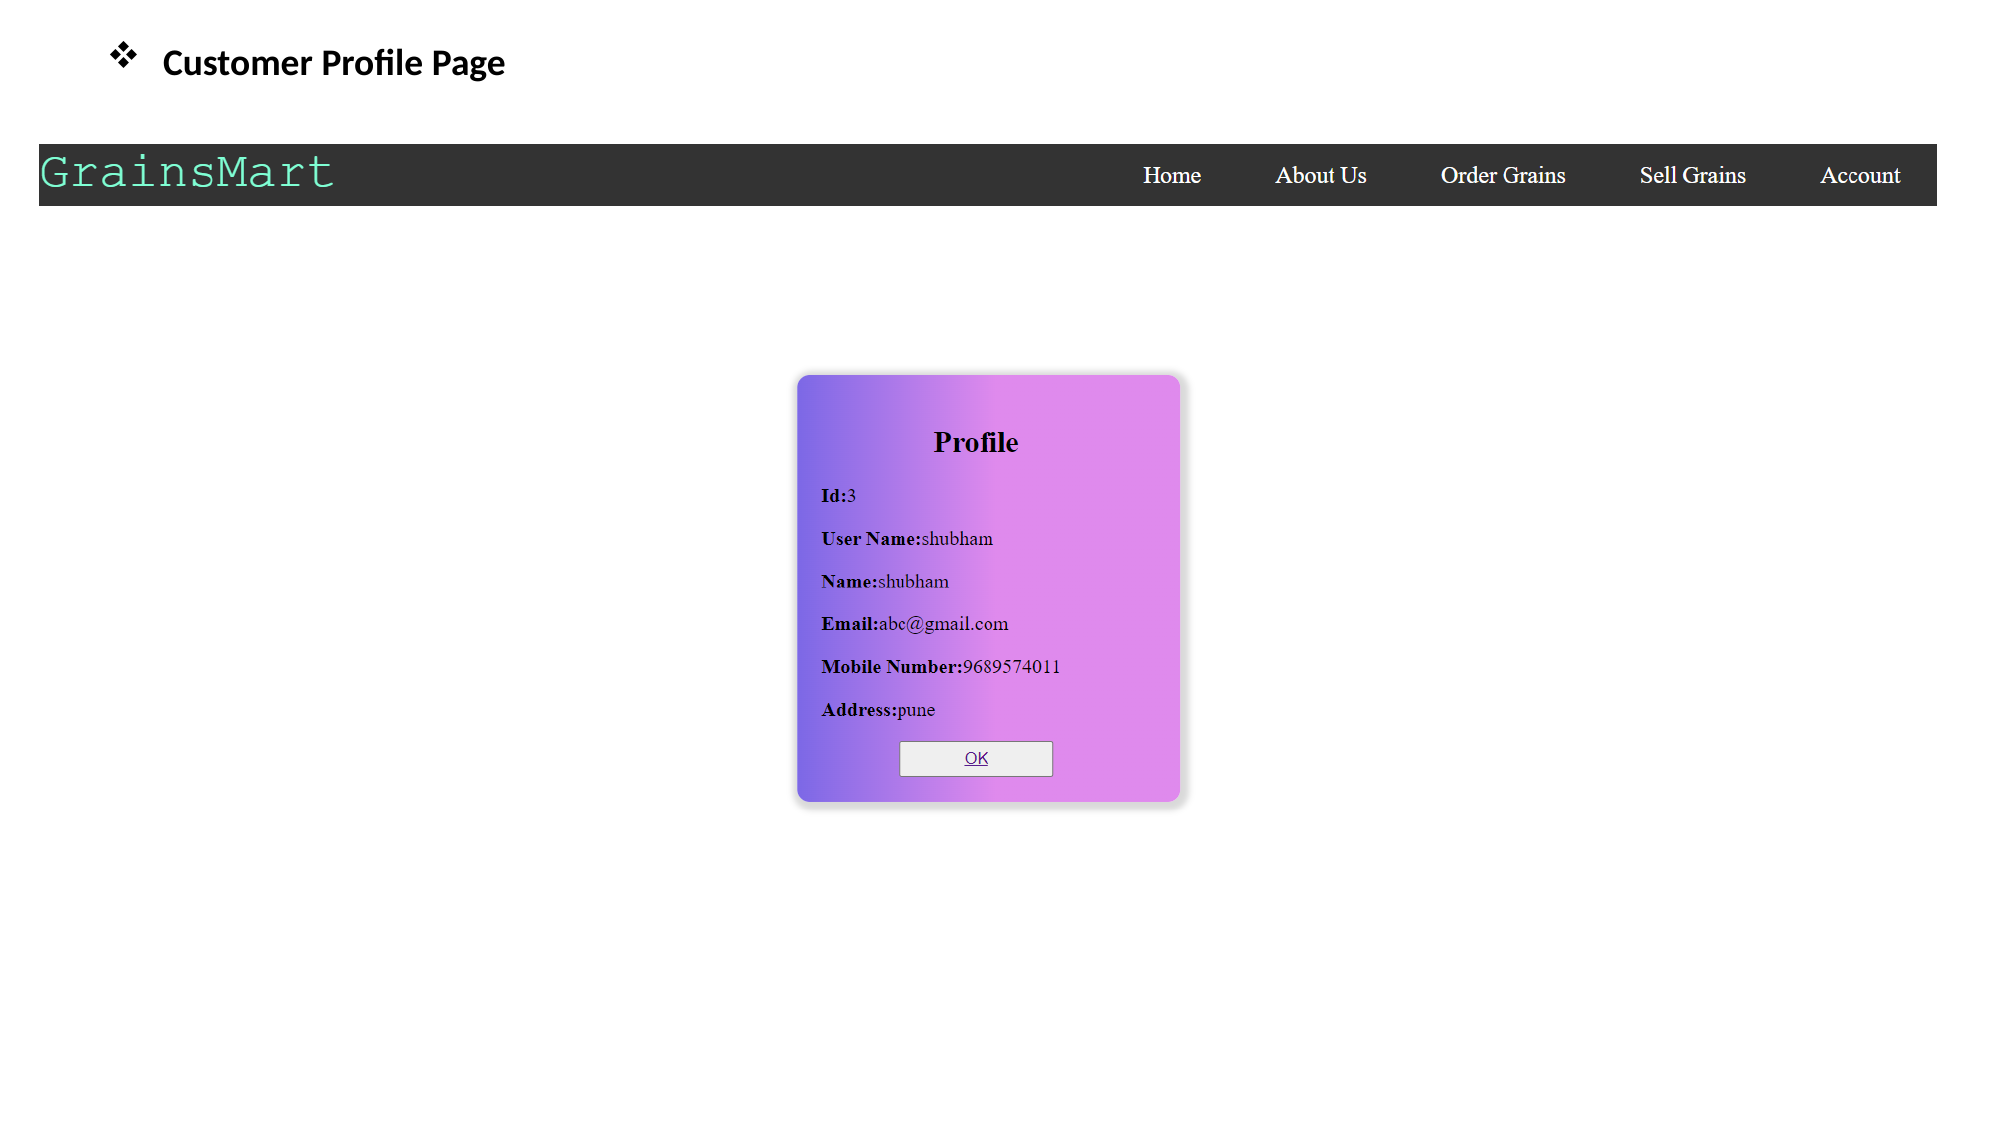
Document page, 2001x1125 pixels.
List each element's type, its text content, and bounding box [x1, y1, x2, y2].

picture [39, 144, 1937, 1032]
text_box Customer Profile Page [92, 27, 1093, 90]
